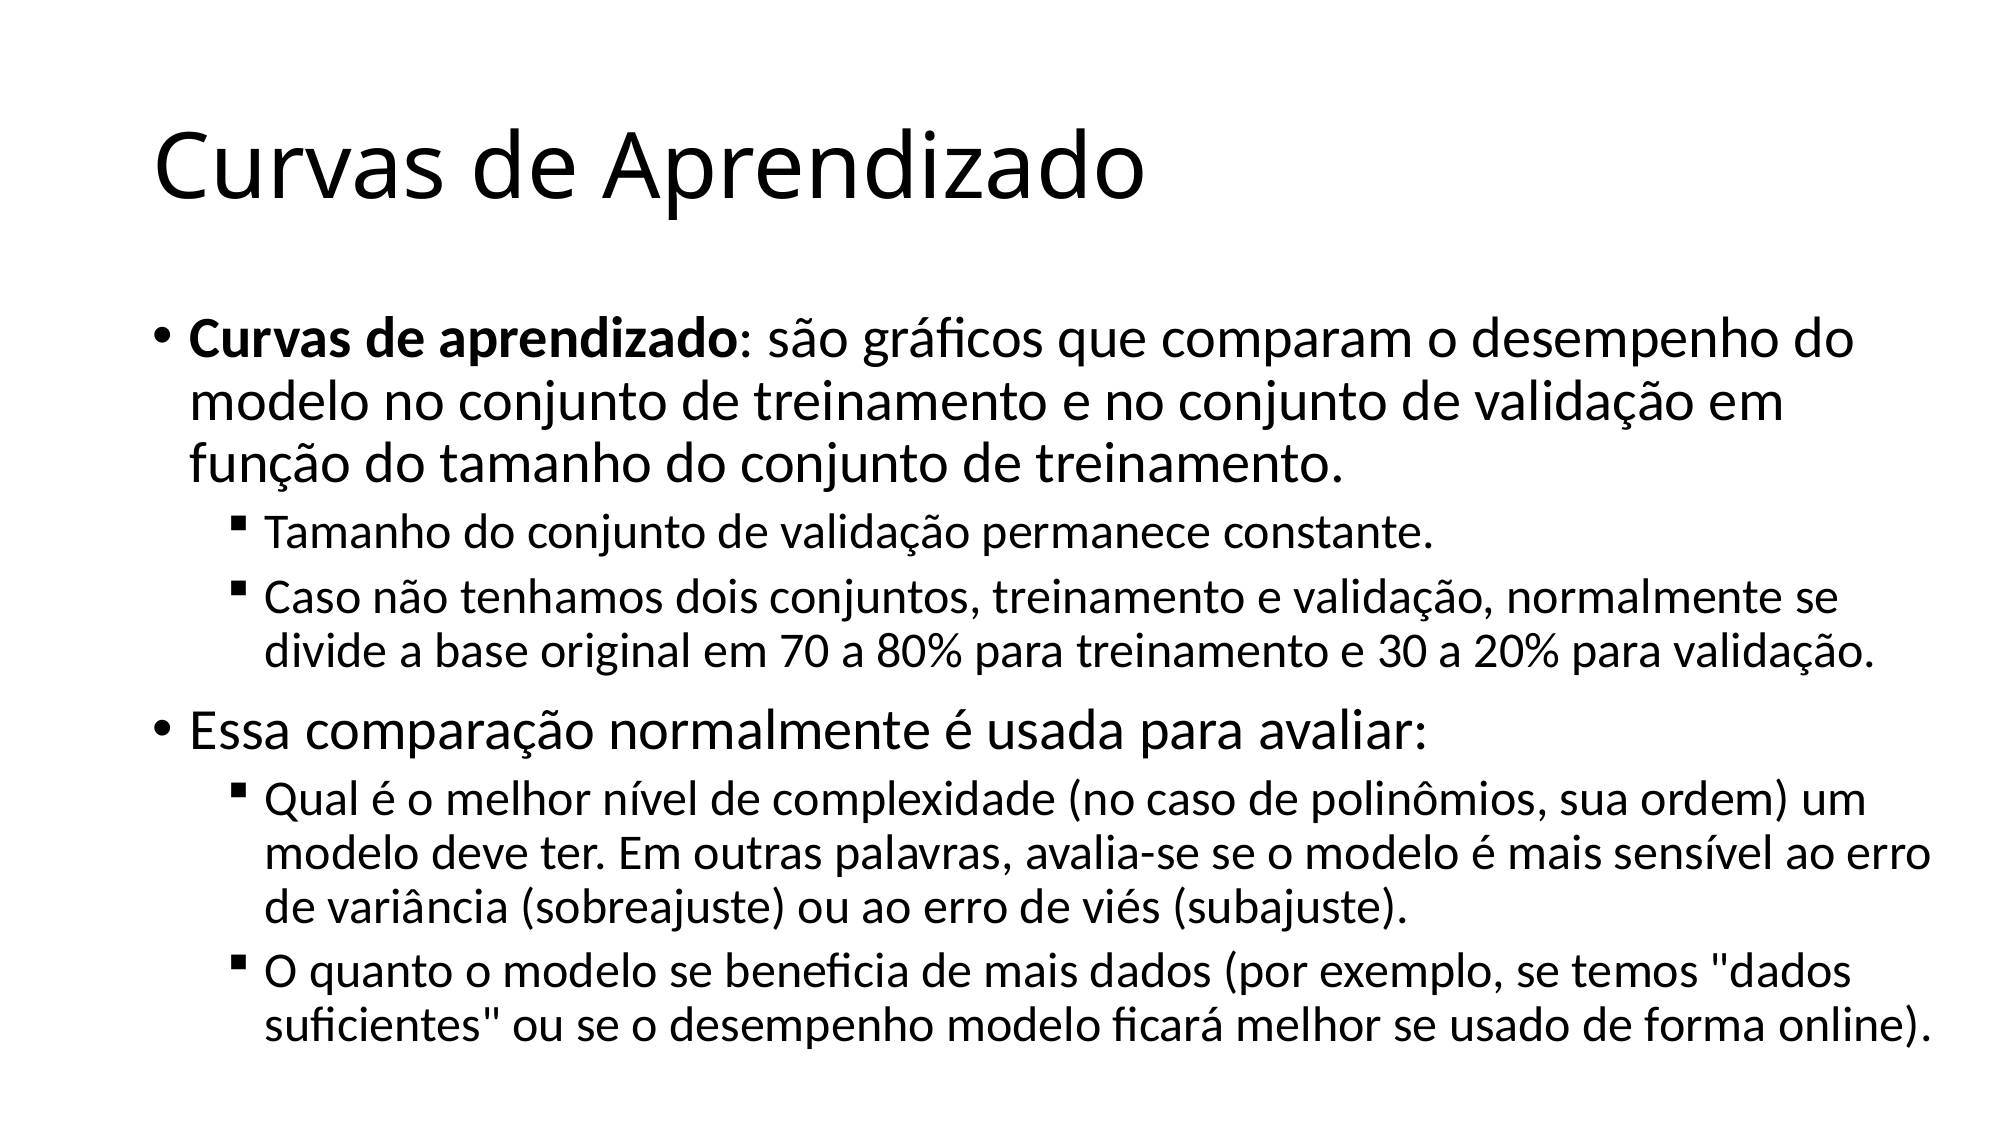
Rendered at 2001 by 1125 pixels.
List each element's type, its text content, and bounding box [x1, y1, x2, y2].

list Curvas de aprendizado: são gráficos que comparam o desempenho do modelo no conjunto de treinamento e no conjunto de validação em função do tamanho do conjunto de treinamento. Tamanho do conjunto de validação permanece constante. Caso não tenhamos dois conjuntos, treinamento e validação, normalmente se divide a base original em 70 a 80% para treinamento e 30 a 20% para validação. Essa comparação normalmente é usada para avaliar: Qual é o melhor nível de complexidade (no caso de polinômios, sua ordem) um modelo deve ter. Em outras palavras, avalia-se se o modelo é mais sensível ao erro de variância (sobreajuste) ou ao erro de viés (subajuste). O quanto o modelo se beneficia de mais dados (por exemplo, se temos "dados suficientes" ou se o desempenho modelo ficará melhor se usado de forma online). [137, 299, 1956, 1089]
title Curvas de Aprendizado [137, 59, 1863, 278]
